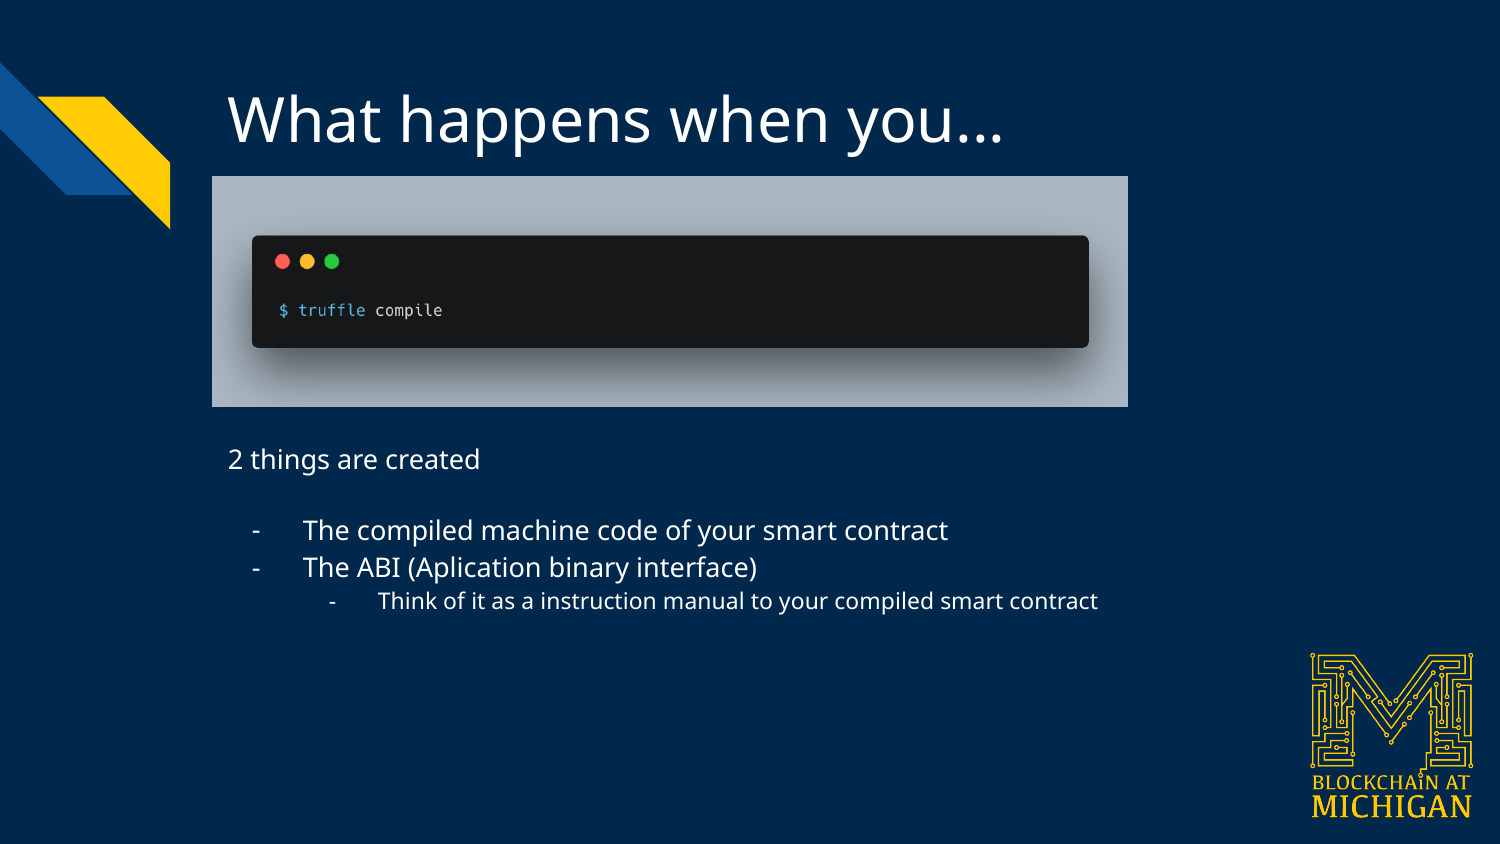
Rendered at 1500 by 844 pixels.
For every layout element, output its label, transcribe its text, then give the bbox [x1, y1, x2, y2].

picture [212, 175, 1128, 408]
title What happens when you... [212, 64, 1368, 215]
picture [1283, 626, 1500, 844]
list 2 things are created The compiled machine code of your smart contract The ABI (Aplication binary interface) Think of it as a instruction manual to your compiled smart contract [212, 422, 1368, 735]
